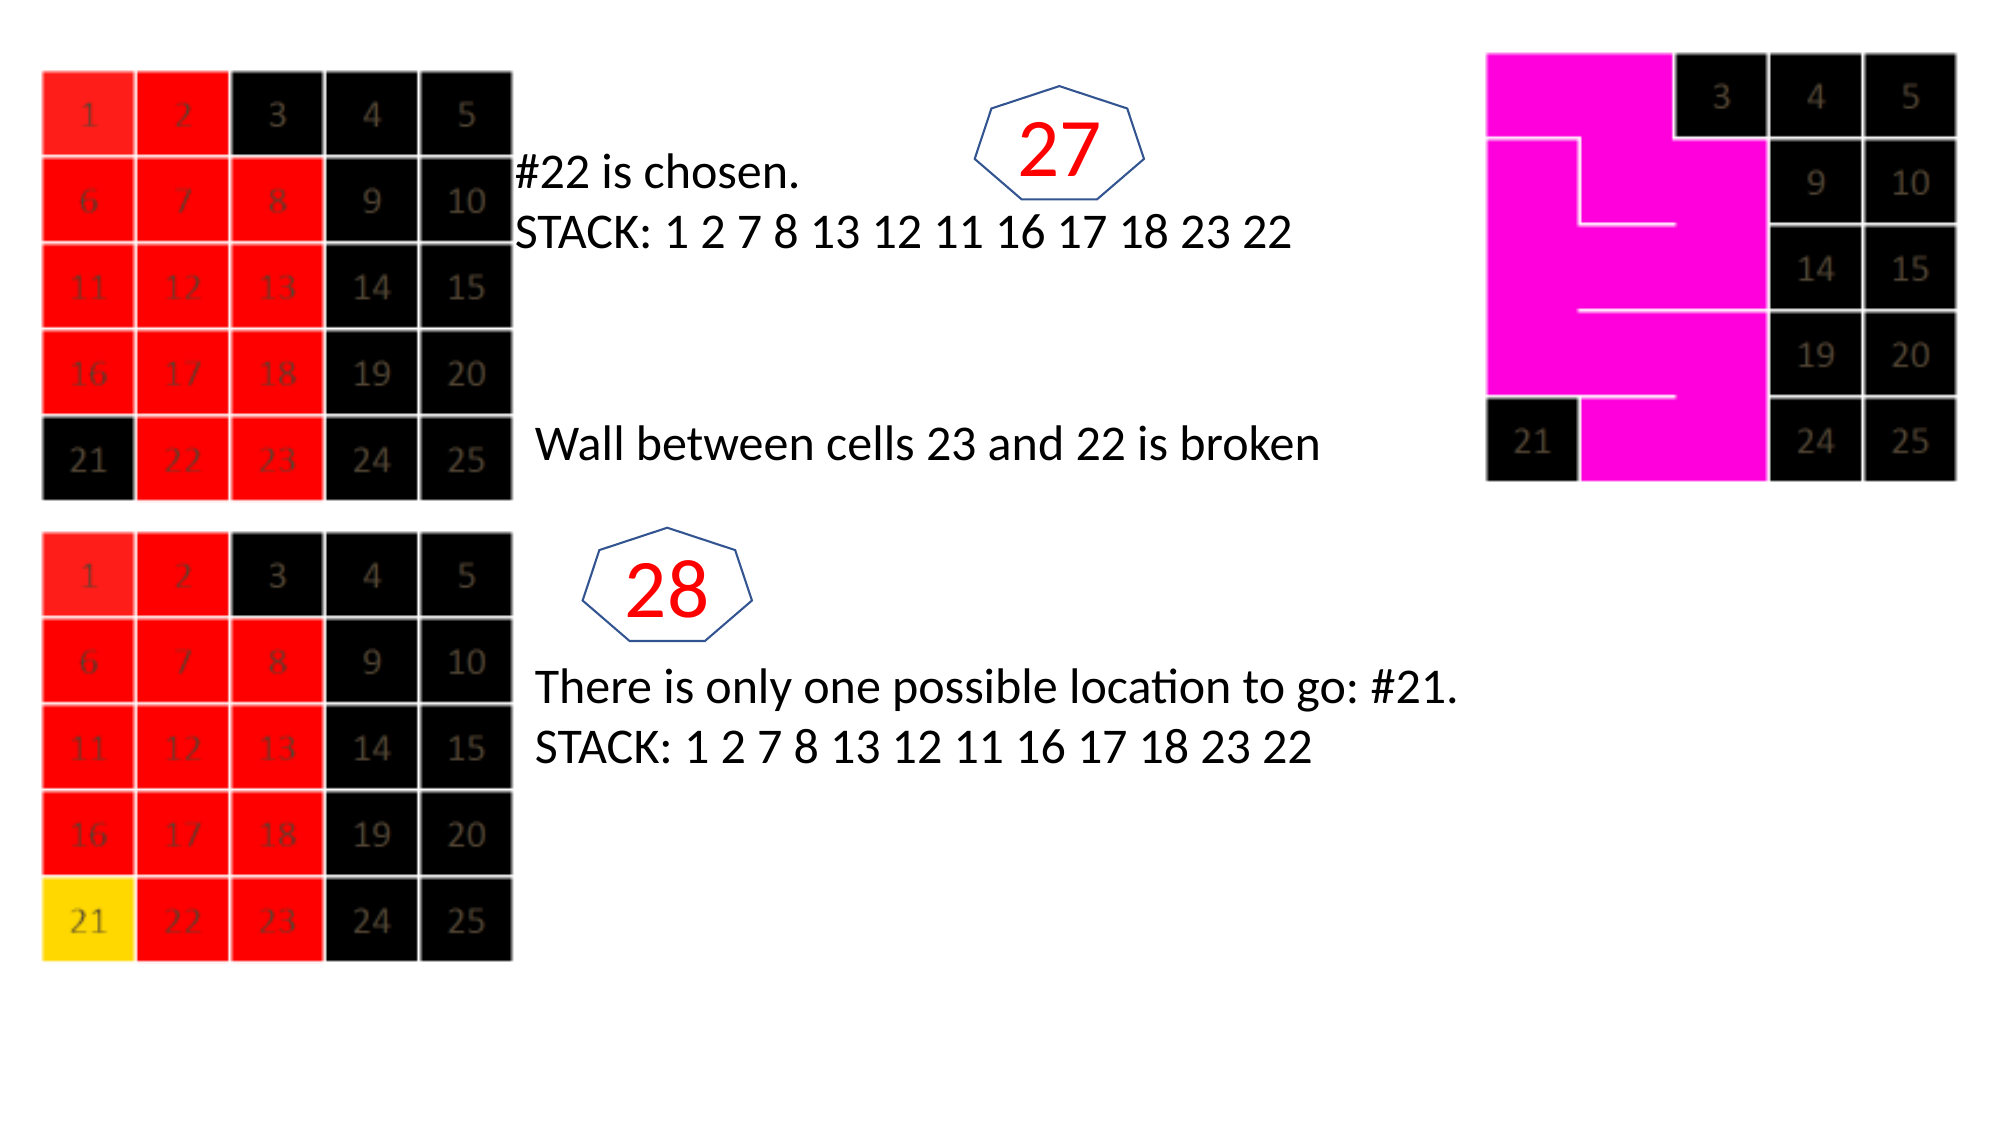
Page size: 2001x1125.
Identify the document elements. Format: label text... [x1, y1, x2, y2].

text_box Wall between cells 23 and 22 is broken [520, 403, 1363, 478]
picture [1484, 51, 1960, 484]
text_box There is only one possible location to go: #21. STACK: 1 2 7 8 13 12 11 16 17 18 23 22 [520, 646, 1797, 781]
picture [40, 69, 516, 503]
picture [40, 530, 516, 964]
text_box 28 [581, 526, 754, 643]
text_box 27 [973, 85, 1146, 201]
text_box #22 is chosen. STACK: 1 2 7 8 13 12 11 16 17 18 23 22 [516, 131, 1484, 266]
